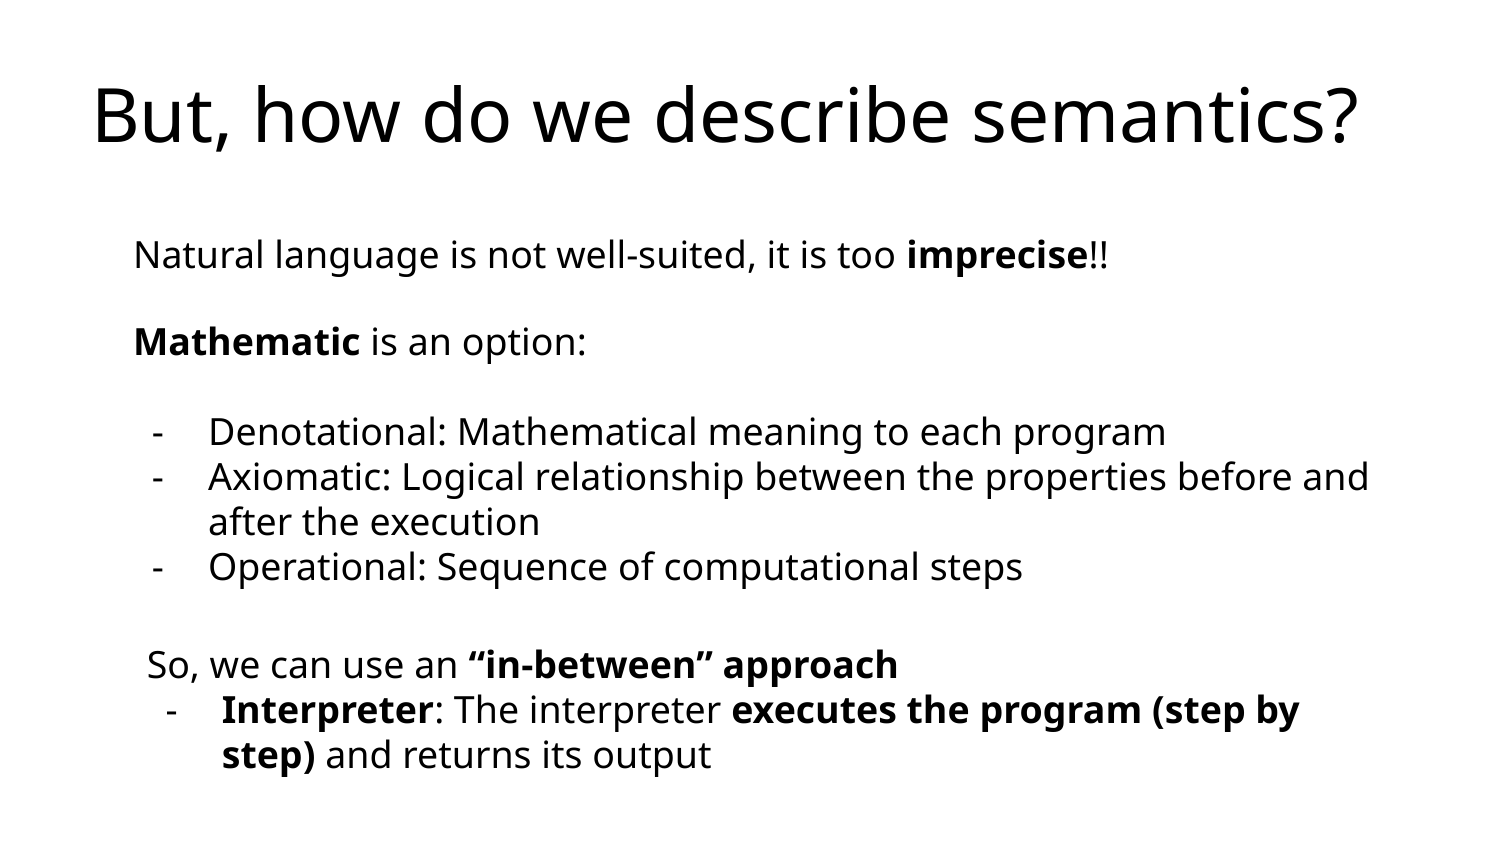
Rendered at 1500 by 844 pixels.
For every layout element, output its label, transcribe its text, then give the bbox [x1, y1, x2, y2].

text_box Mathematic is an option: Denotational: Mathematical meaning to each program Axiomatic: Logical relationship between the properties before and after the execution Operational: Sequence of computational steps [118, 303, 1429, 613]
text_box So, we can use an “in-between” approach Interpreter: The interpreter executes the program (step by step) and returns its output [131, 626, 1396, 778]
text_box Natural language is not well-suited, it is too imprecise!! [118, 215, 1221, 301]
text_box But, how do we describe semantics? [76, 52, 1429, 138]
